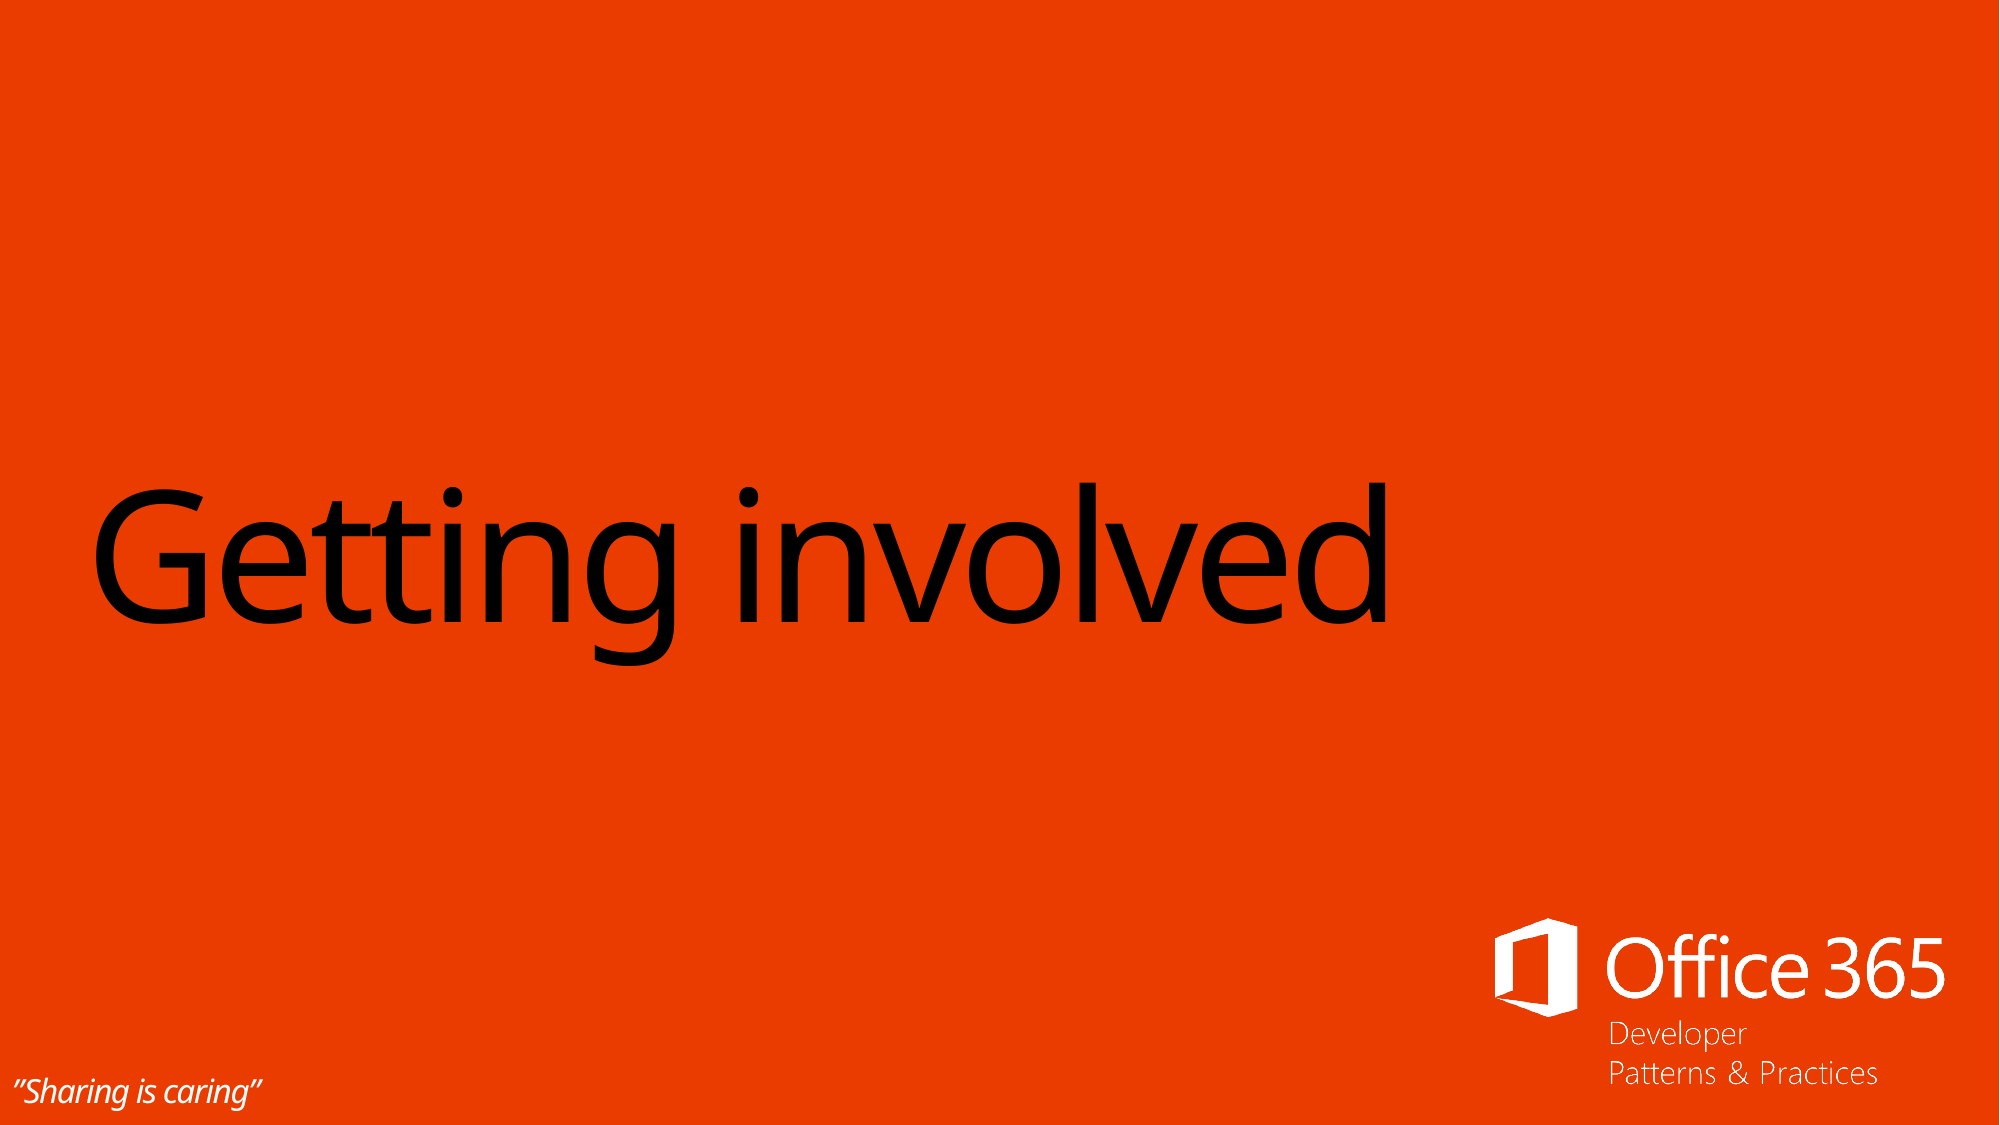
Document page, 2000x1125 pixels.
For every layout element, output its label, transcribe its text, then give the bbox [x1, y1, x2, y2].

title Getting involved [85, 462, 1914, 663]
picture [1452, 875, 1984, 1111]
